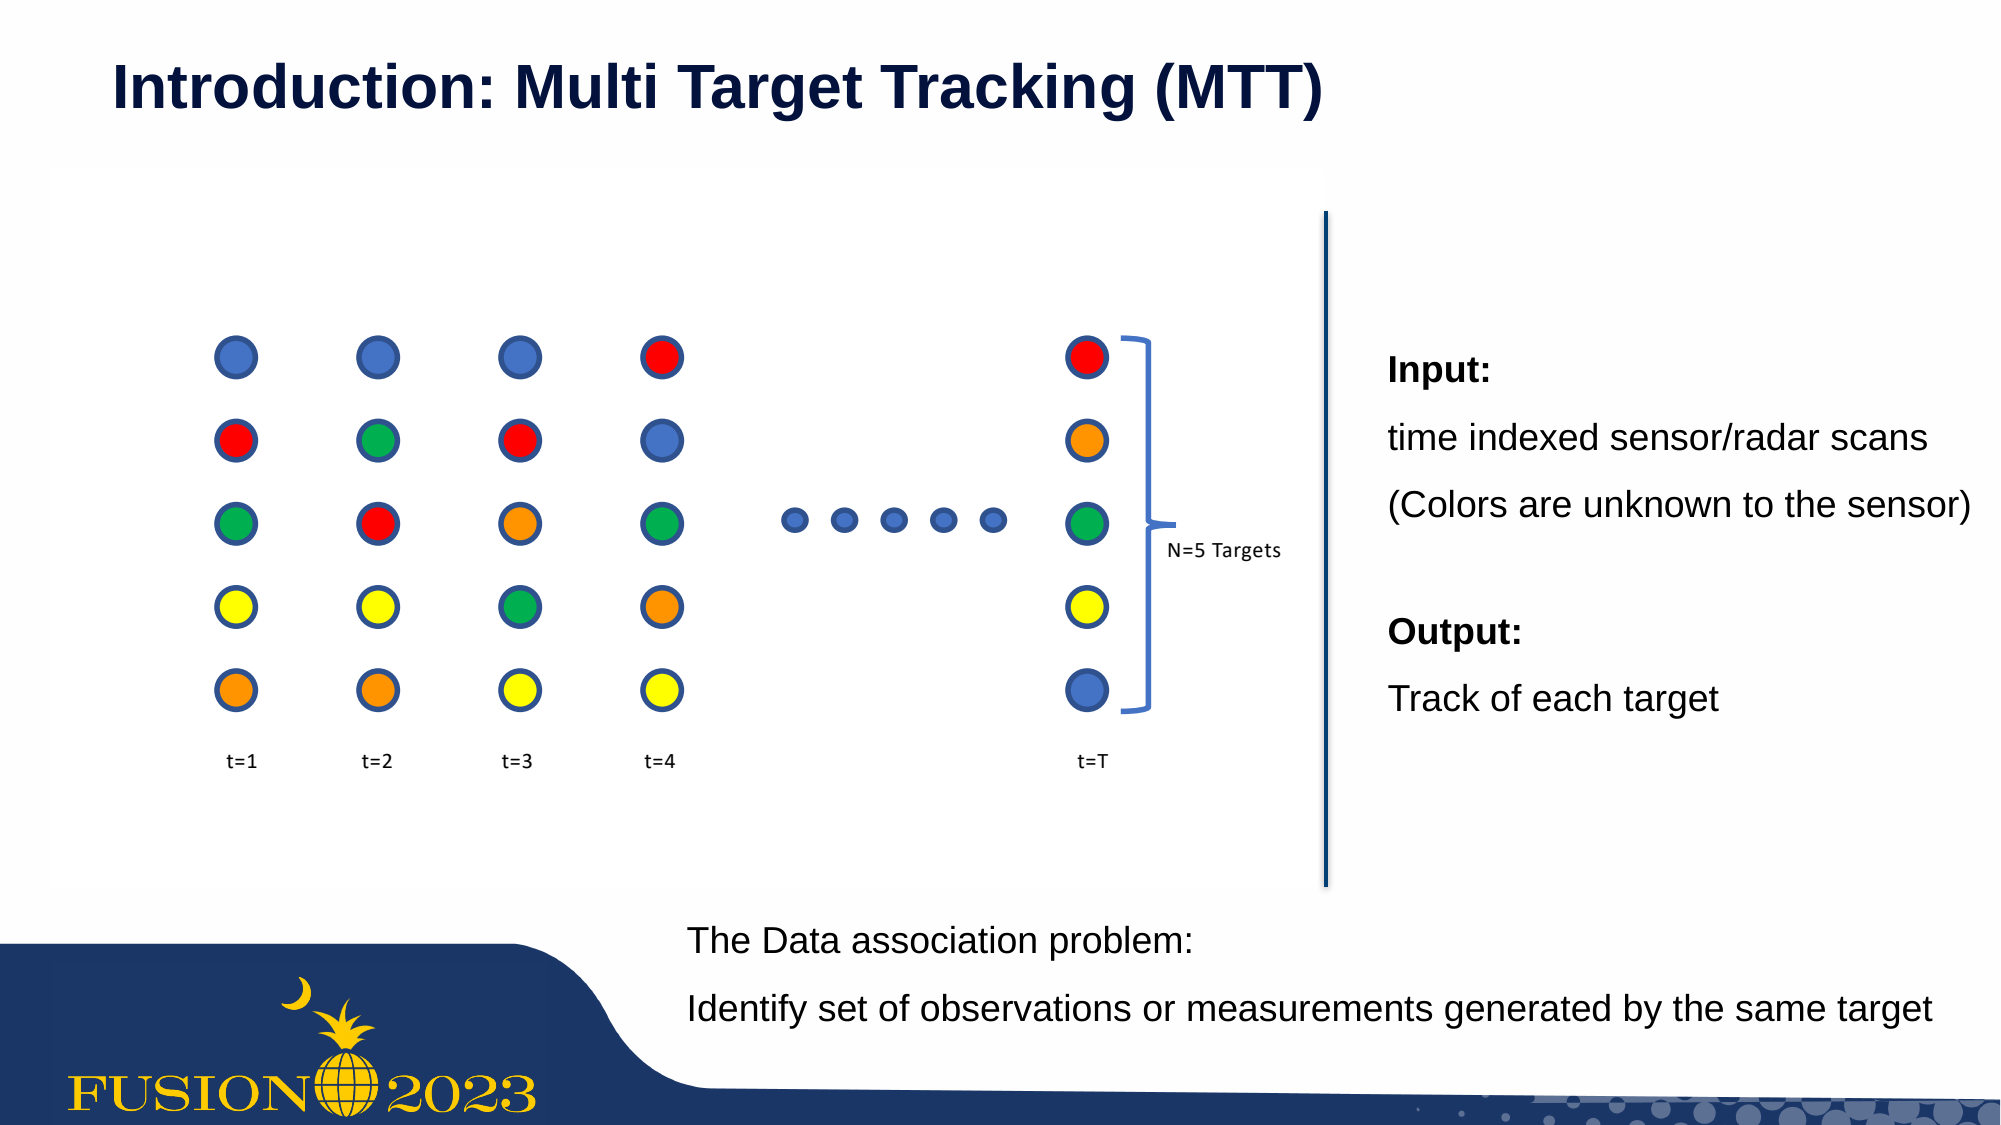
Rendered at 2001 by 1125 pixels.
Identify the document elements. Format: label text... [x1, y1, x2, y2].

text_box Input: time indexed sensor/radar scans (Colors are unknown to the sensor) [1372, 315, 2000, 533]
picture [0, 0, 2001, 1125]
text_box The Data association problem: Identify set of observations or measurements generated by the same target [671, 886, 1982, 1037]
text_box Output: Track of each target [1372, 577, 2000, 727]
text_box Introduction: Multi Target Tracking (MTT) [97, 38, 1892, 170]
